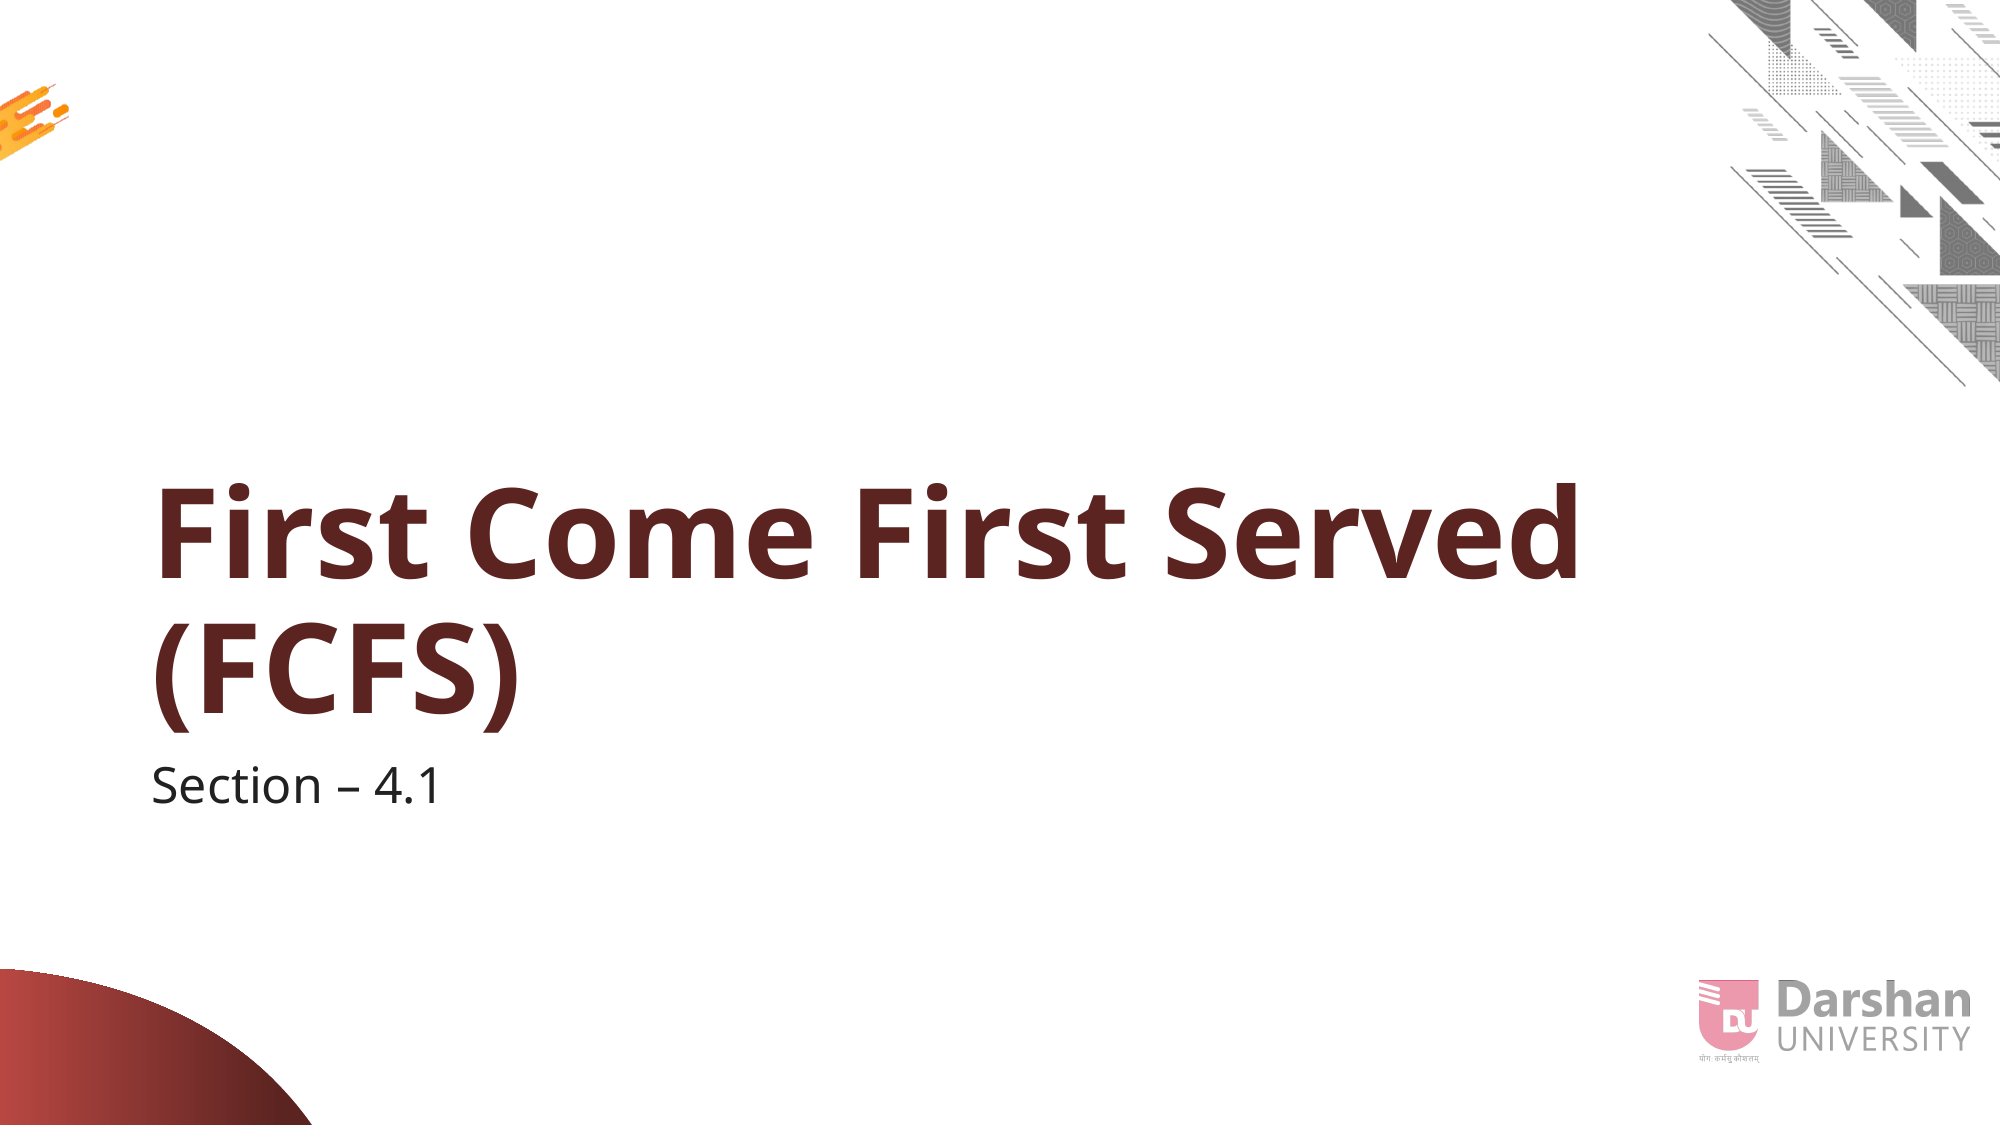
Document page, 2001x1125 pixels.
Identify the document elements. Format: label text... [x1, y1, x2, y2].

title First Come First Served (FCFS) [136, 280, 1862, 749]
list Section – 4.1 [136, 752, 1862, 999]
picture [0, 65, 90, 193]
table_header 16 [1699, 980, 1970, 1063]
